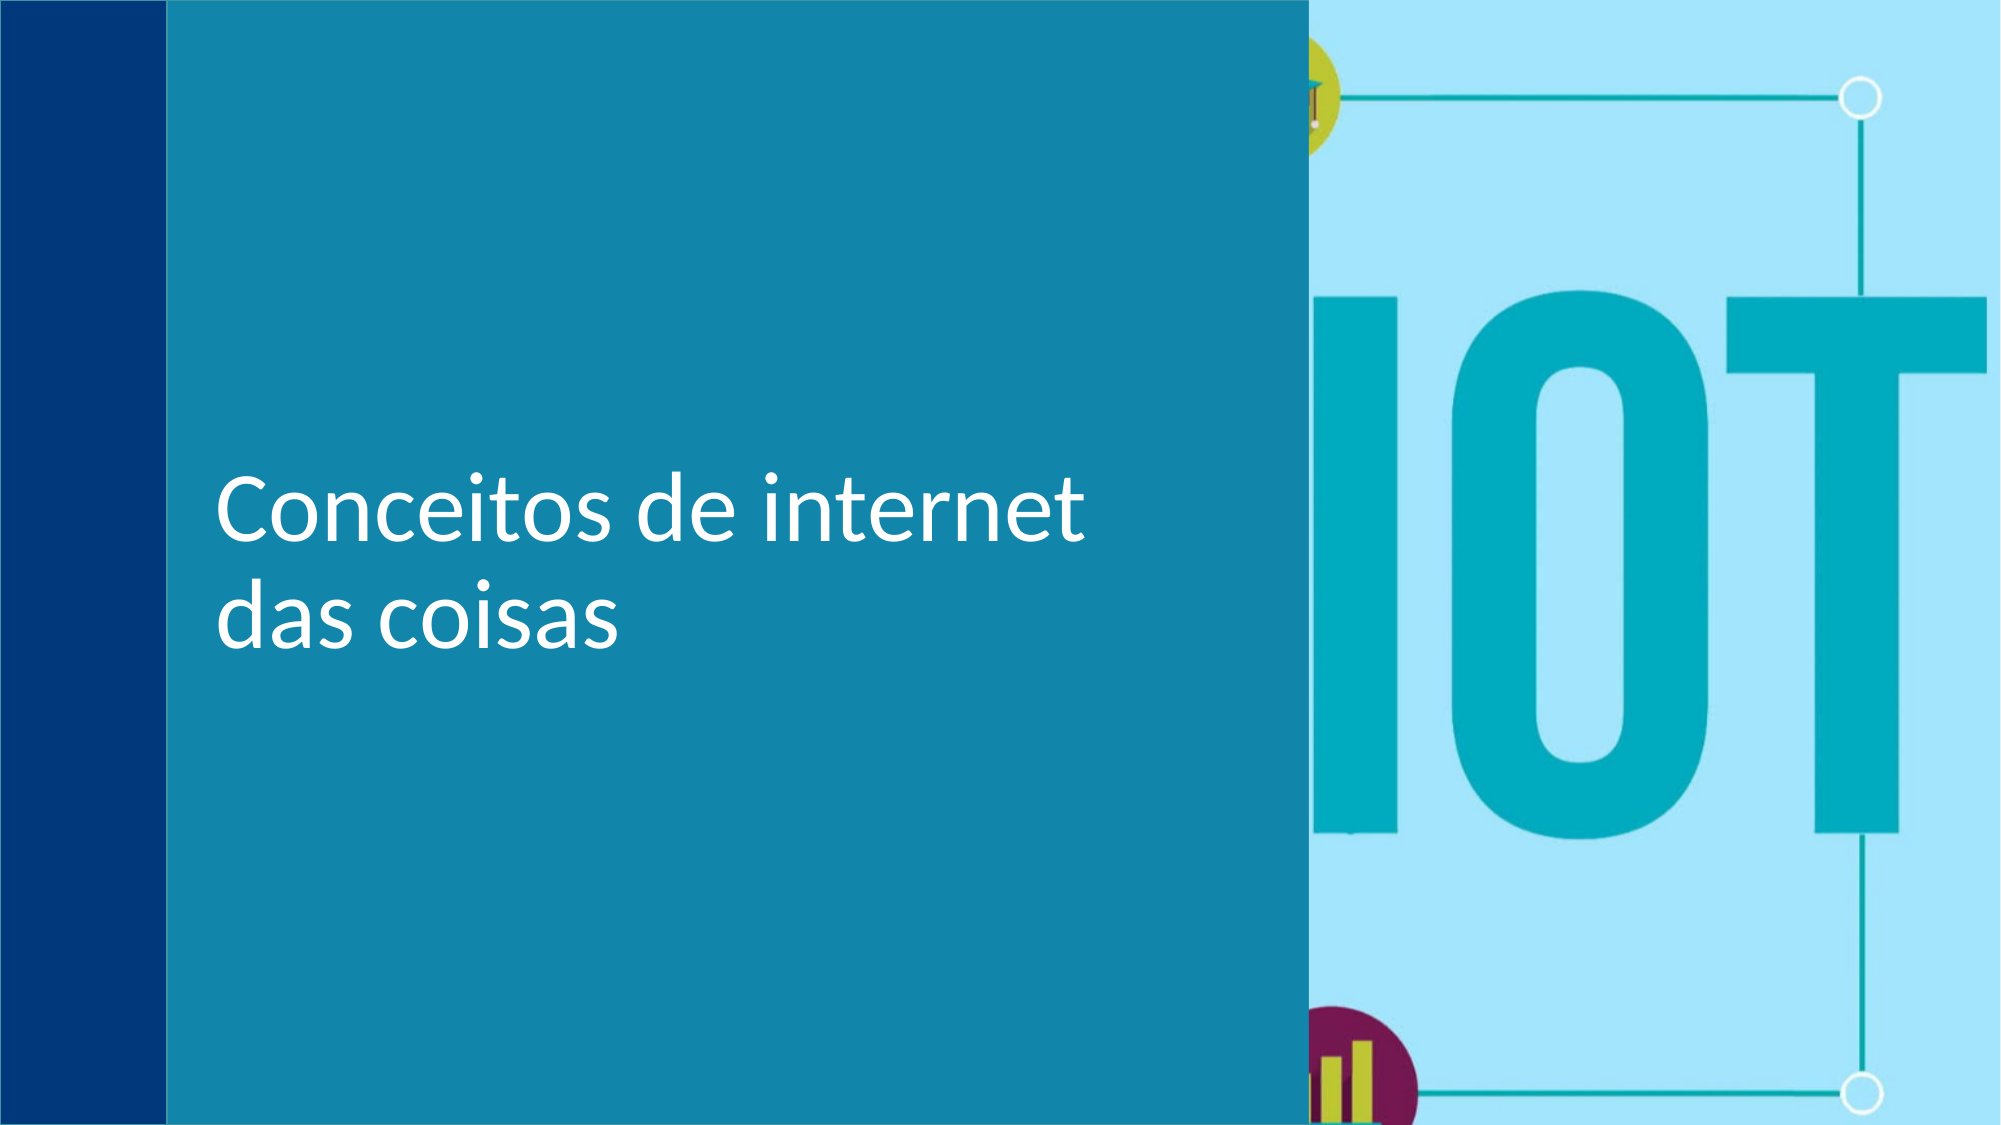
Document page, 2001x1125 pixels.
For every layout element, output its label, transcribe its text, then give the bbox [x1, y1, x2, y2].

picture [1308, 0, 2000, 1125]
list Conceitos de internet das coisas [201, 495, 1226, 630]
